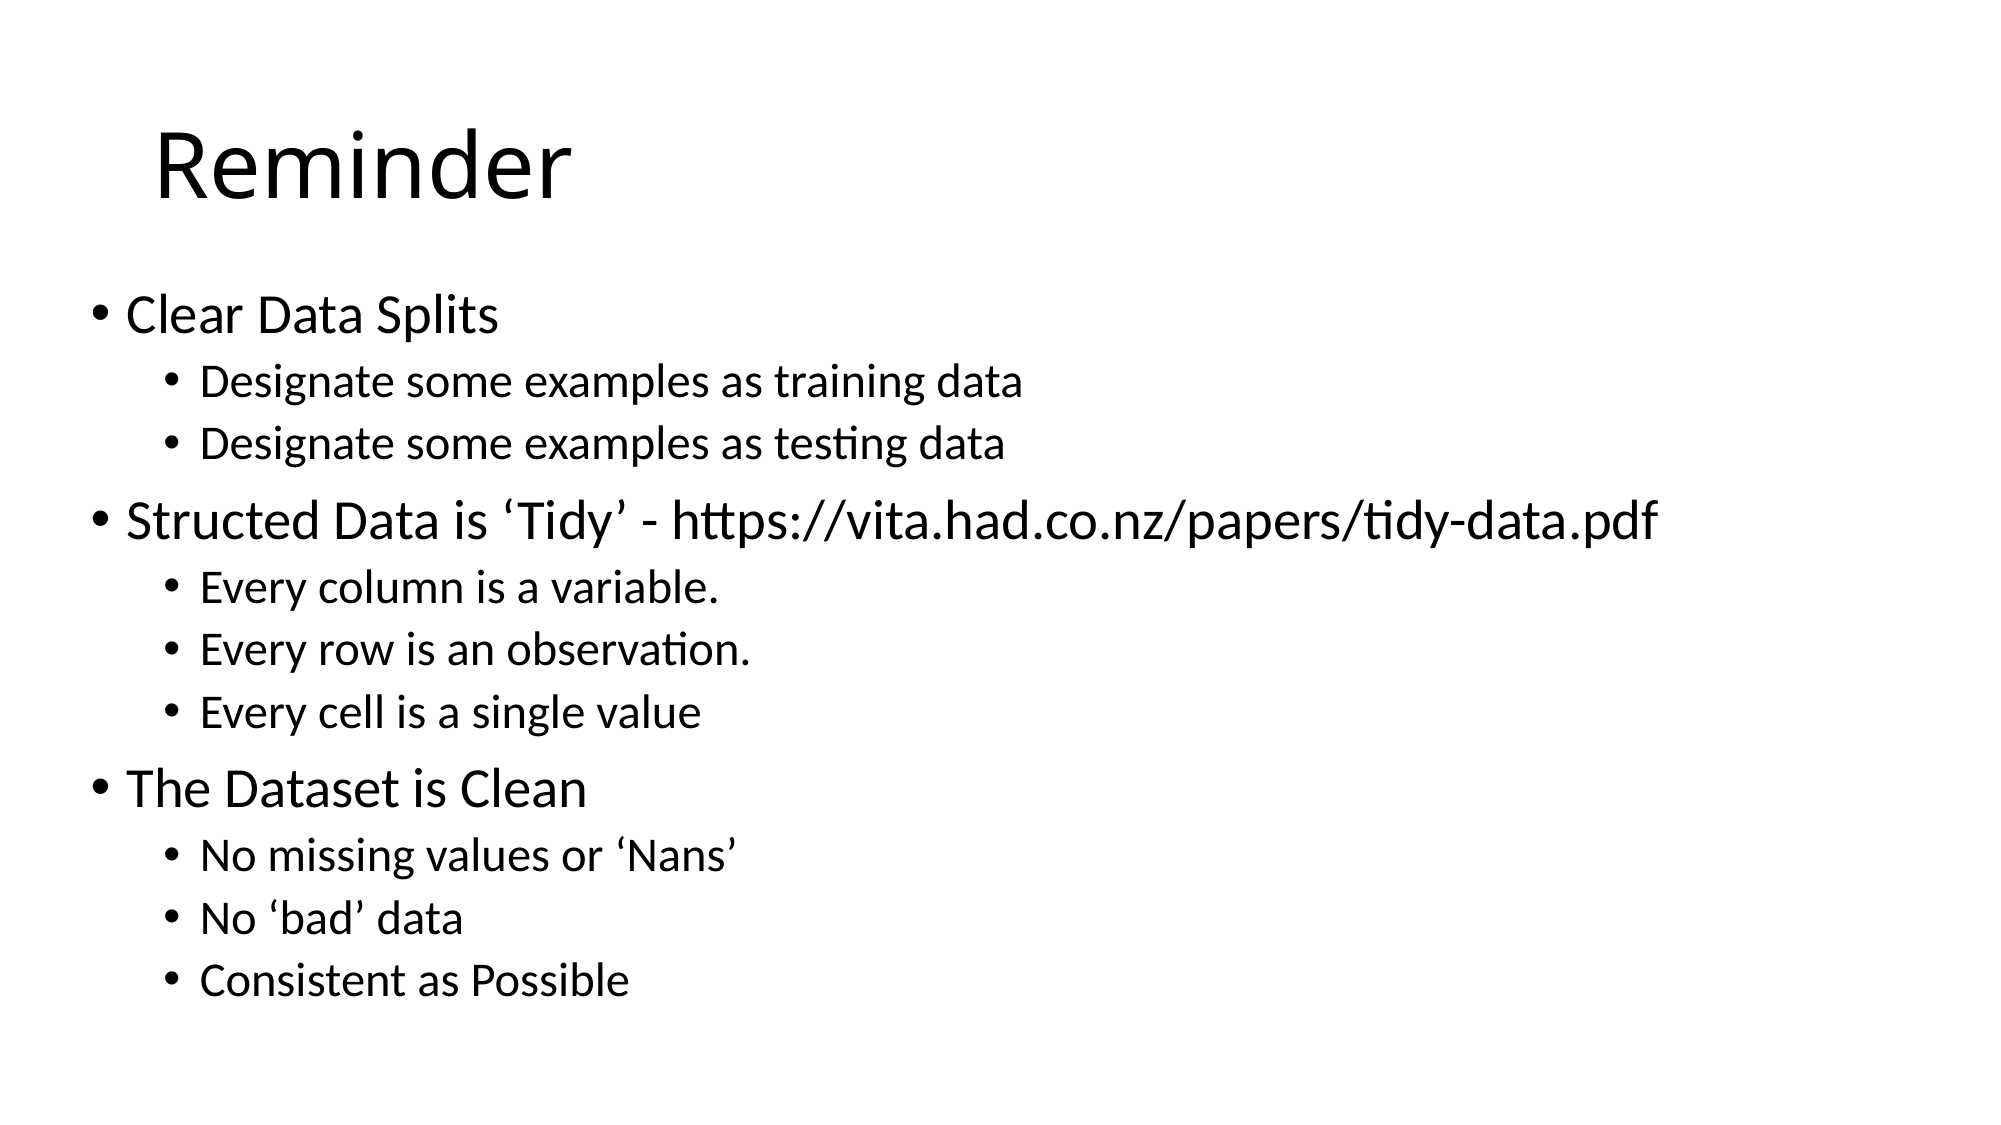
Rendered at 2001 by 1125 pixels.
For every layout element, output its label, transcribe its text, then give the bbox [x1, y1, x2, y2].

title Reminder [137, 59, 1863, 278]
list Clear Data Splits Designate some examples as training data Designate some examples as testing data Structed Data is ‘Tidy’ - https://vita.had.co.nz/papers/tidy-data.pdf Every column is a variable. Every row is an observation. Every cell is a single value The Dataset is Clean No missing values or ‘Nans’ No ‘bad’ data Consistent as Possible [75, 277, 1823, 1018]
